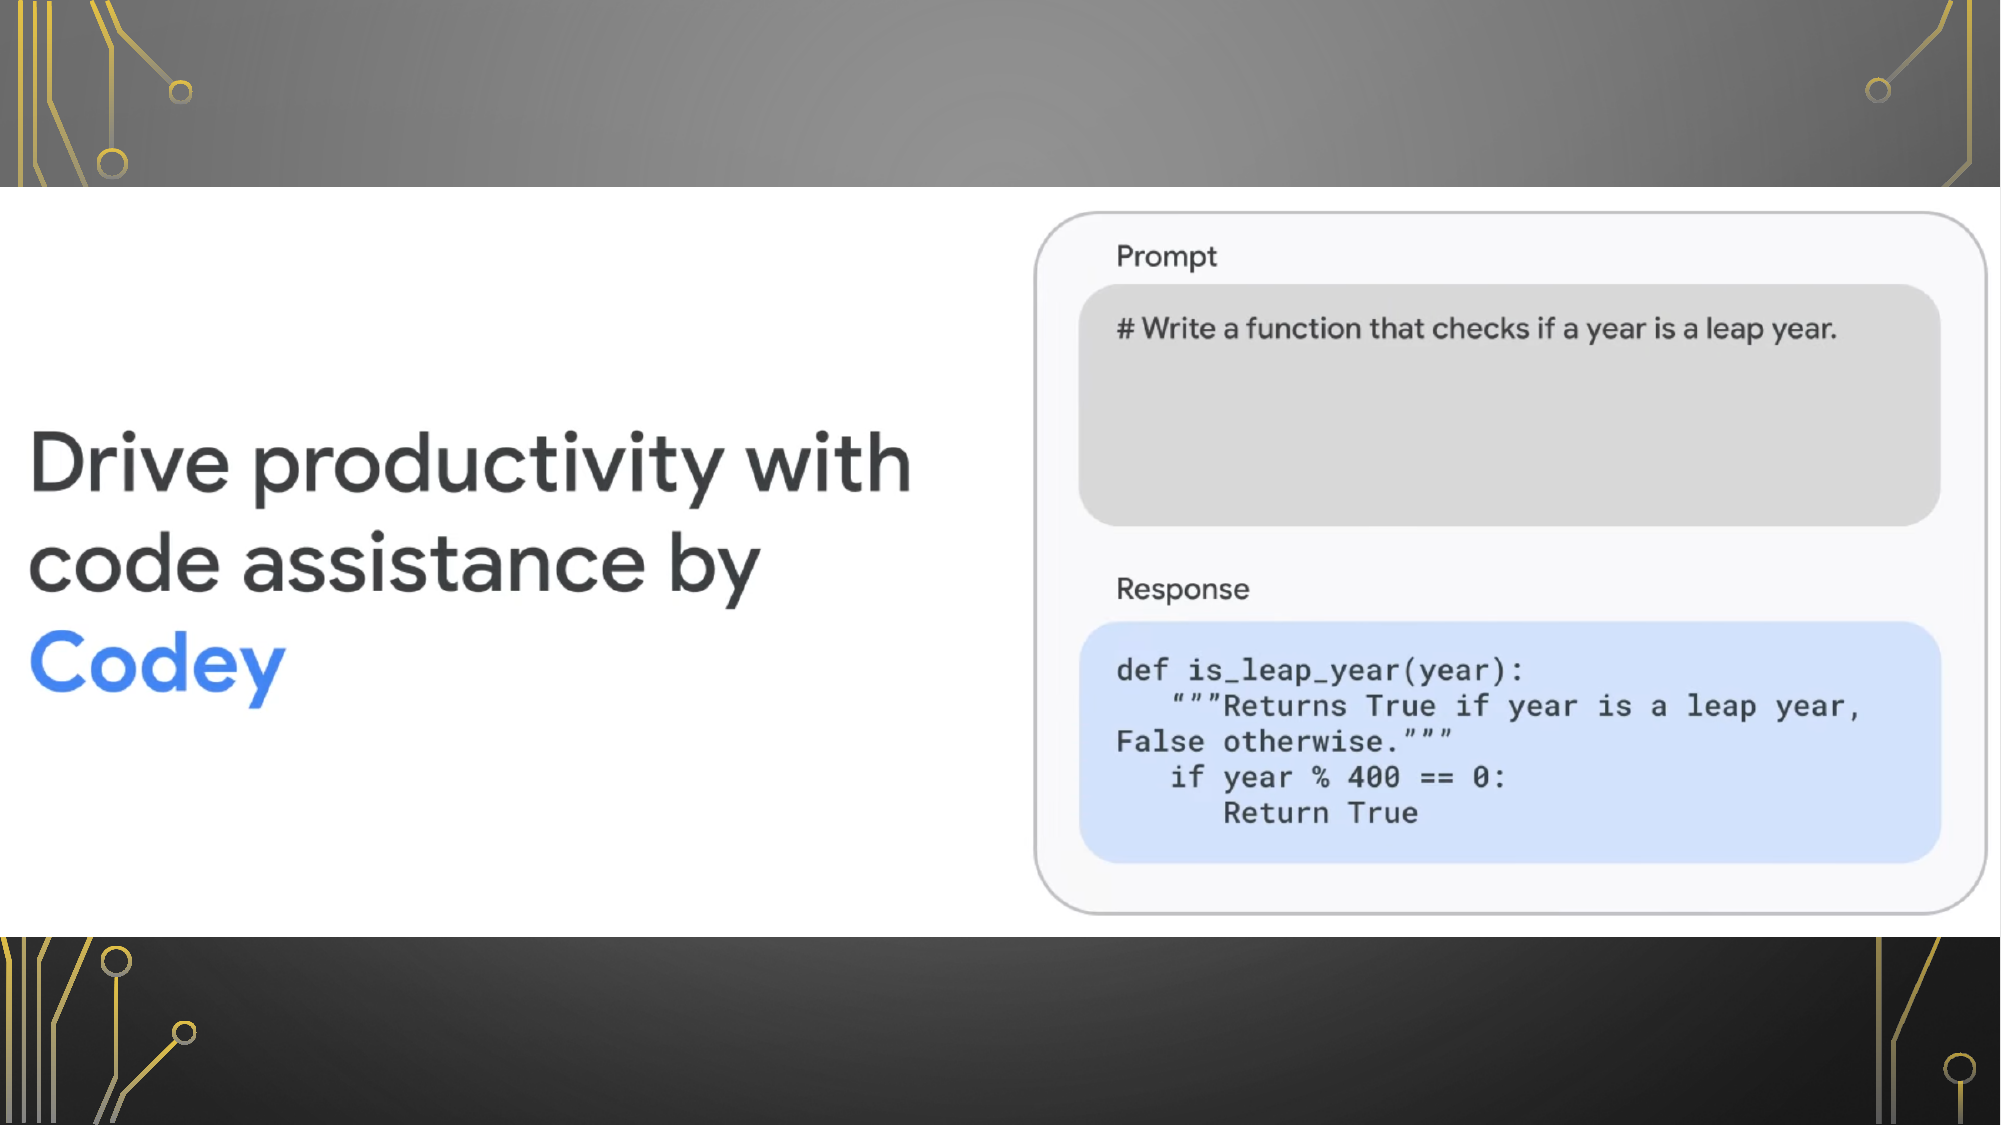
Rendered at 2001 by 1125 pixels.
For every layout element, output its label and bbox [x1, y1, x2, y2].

picture [0, 187, 2000, 938]
